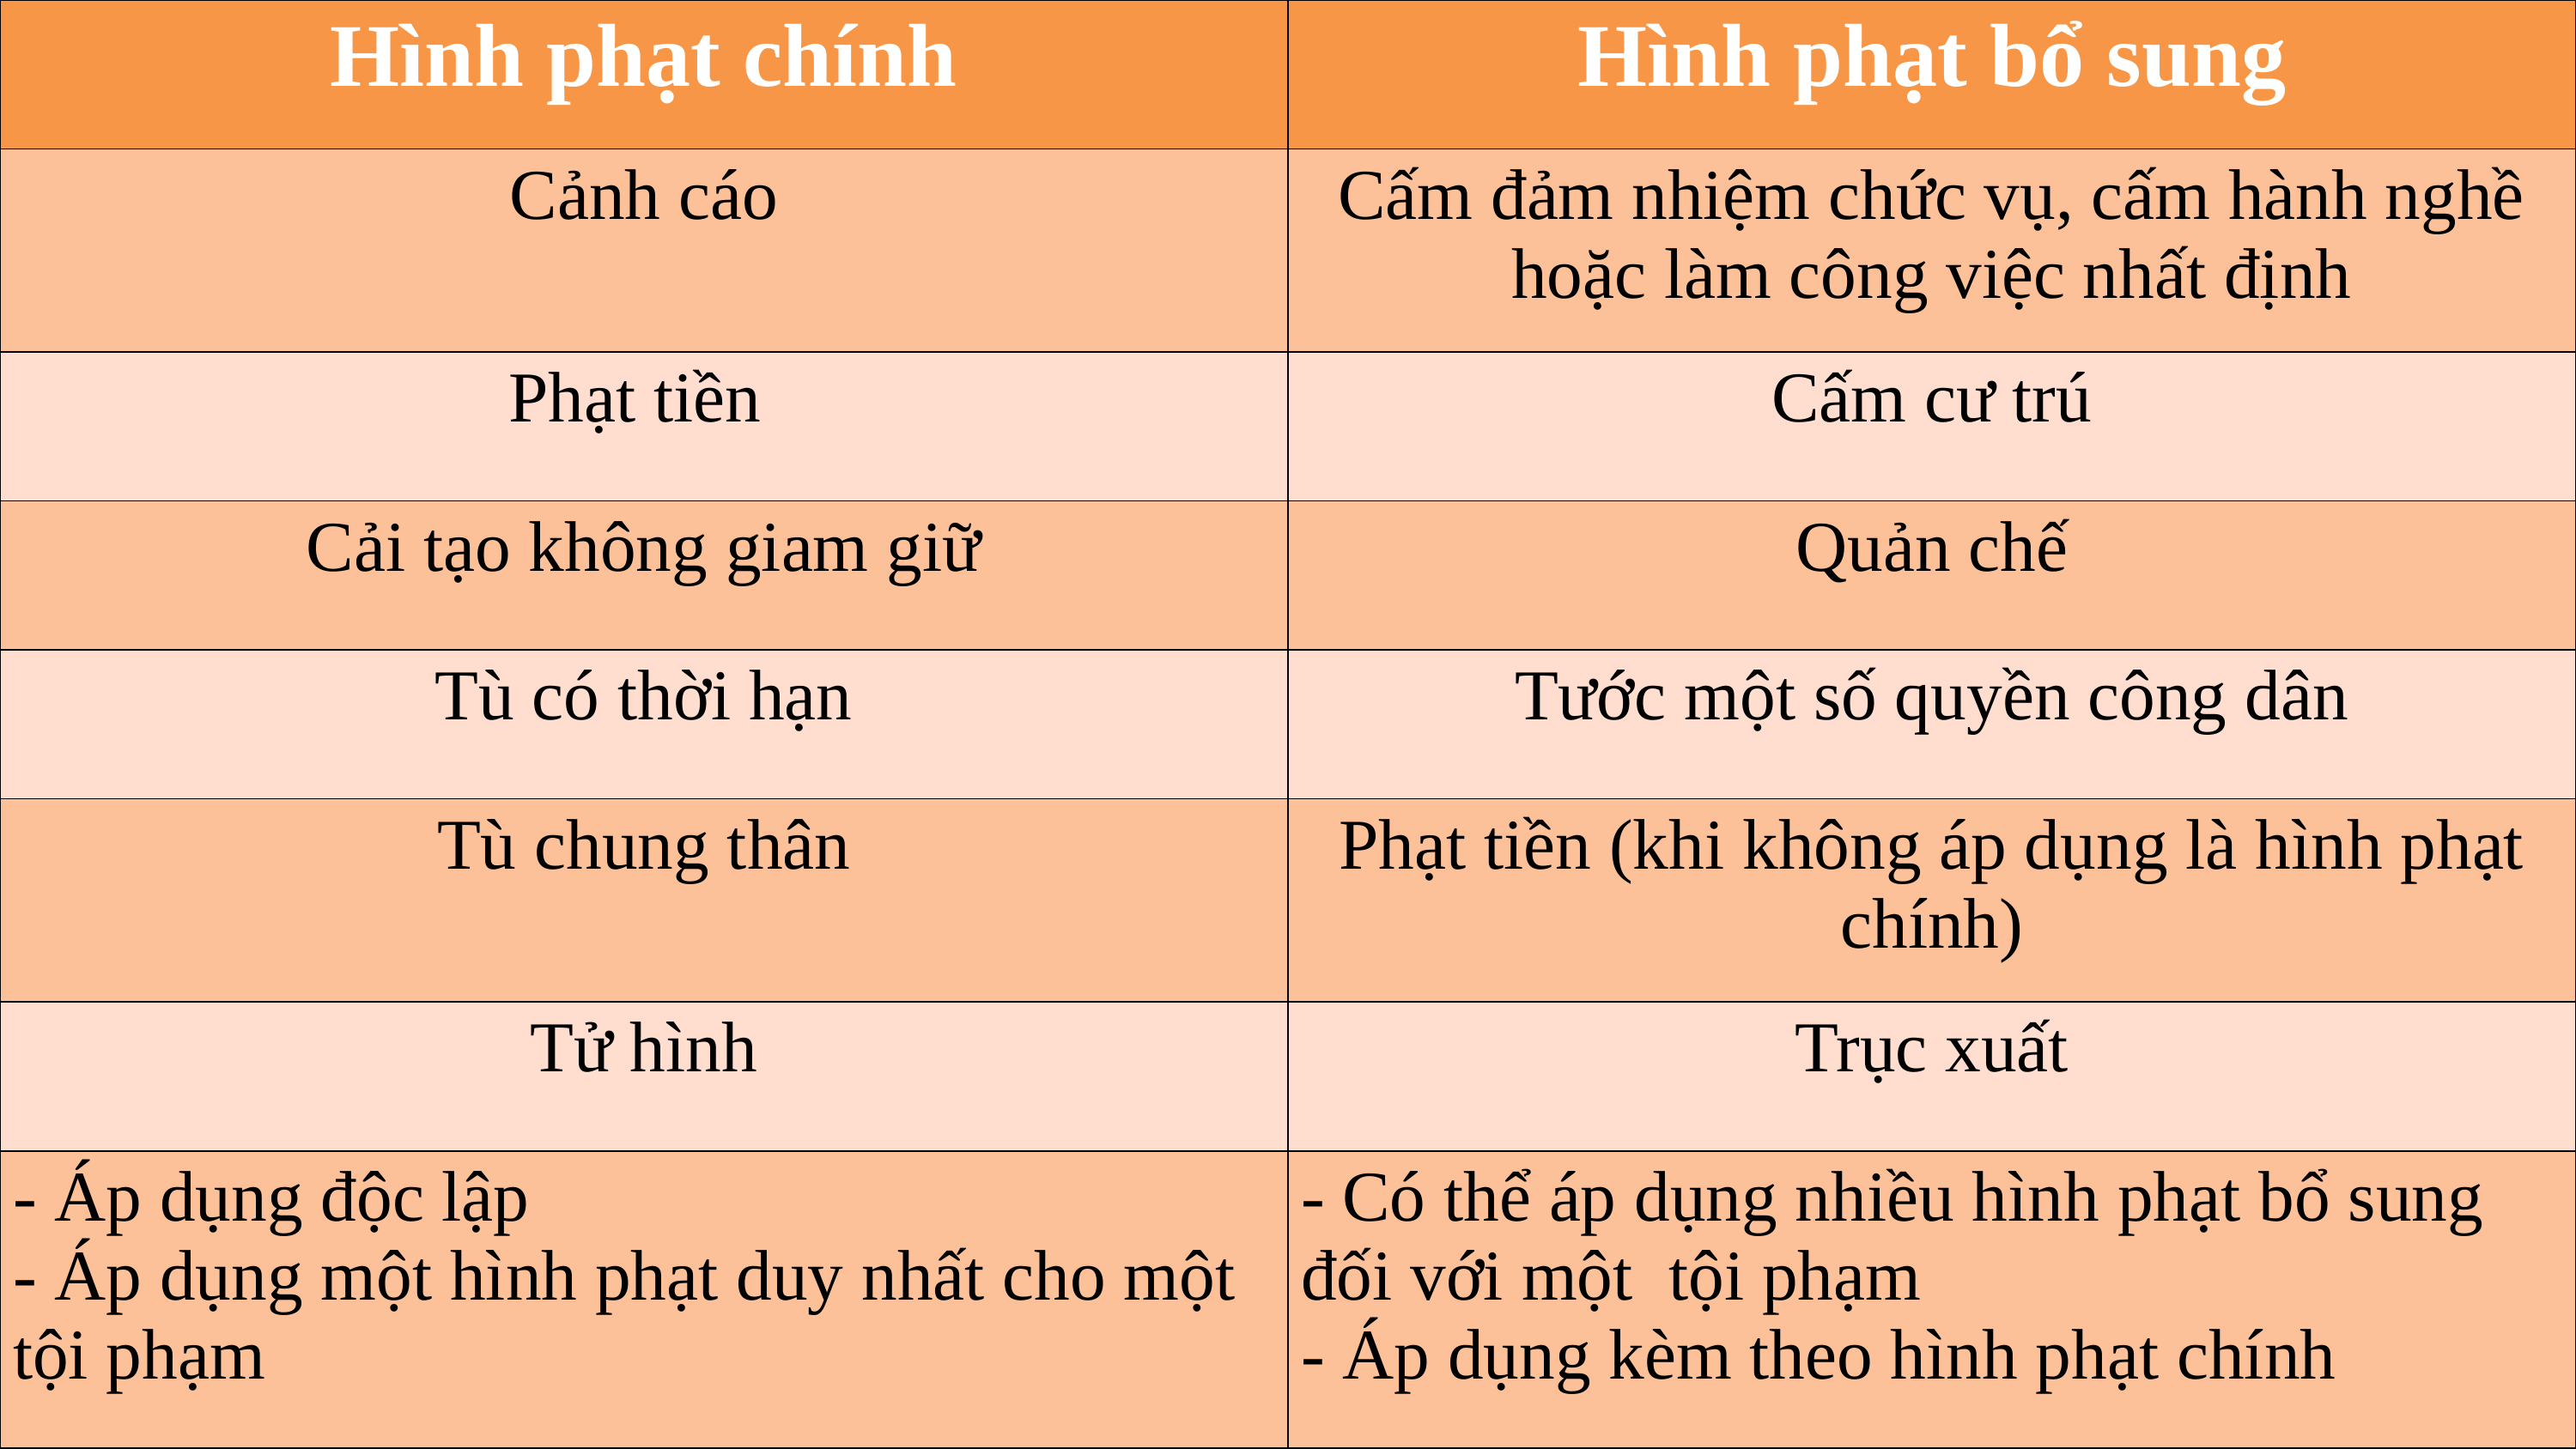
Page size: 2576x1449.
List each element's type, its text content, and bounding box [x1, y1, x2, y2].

table_cell Tù chung thân [1, 799, 1287, 1001]
table_cell Cải tạo không giam giữ [1, 501, 1287, 649]
table_cell Phạt tiền (khi không áp dụng là hình phạt chính) [1289, 799, 2575, 1001]
table_cell Cảnh cáo [1, 149, 1287, 351]
table_cell - Có thể áp dụng nhiều hình phạt bổ sung đối với một tội phạm - Áp dụng kèm theo hình phạt chính [1289, 1152, 2575, 1447]
table_cell Cấm cư trú [1289, 353, 2575, 500]
table_cell - Áp dụng độc lập - Áp dụng một hình phạt duy nhất cho một tội phạm [1, 1152, 1287, 1447]
table_header Hình phạt bổ sung [1289, 1, 2575, 149]
table_cell Cấm đảm nhiệm chức vụ, cấm hành nghề hoặc làm công việc nhất định [1289, 149, 2575, 351]
table_cell Trục xuất [1289, 1003, 2575, 1150]
table_cell Tù có thời hạn [1, 651, 1287, 798]
table_header Hình phạt chính [1, 1, 1287, 149]
table_cell Phạt tiền [1, 353, 1287, 500]
table_cell Quản chế [1289, 501, 2575, 649]
table_cell Tử hình [1, 1003, 1287, 1150]
table_cell Tước một số quyền công dân [1289, 651, 2575, 798]
